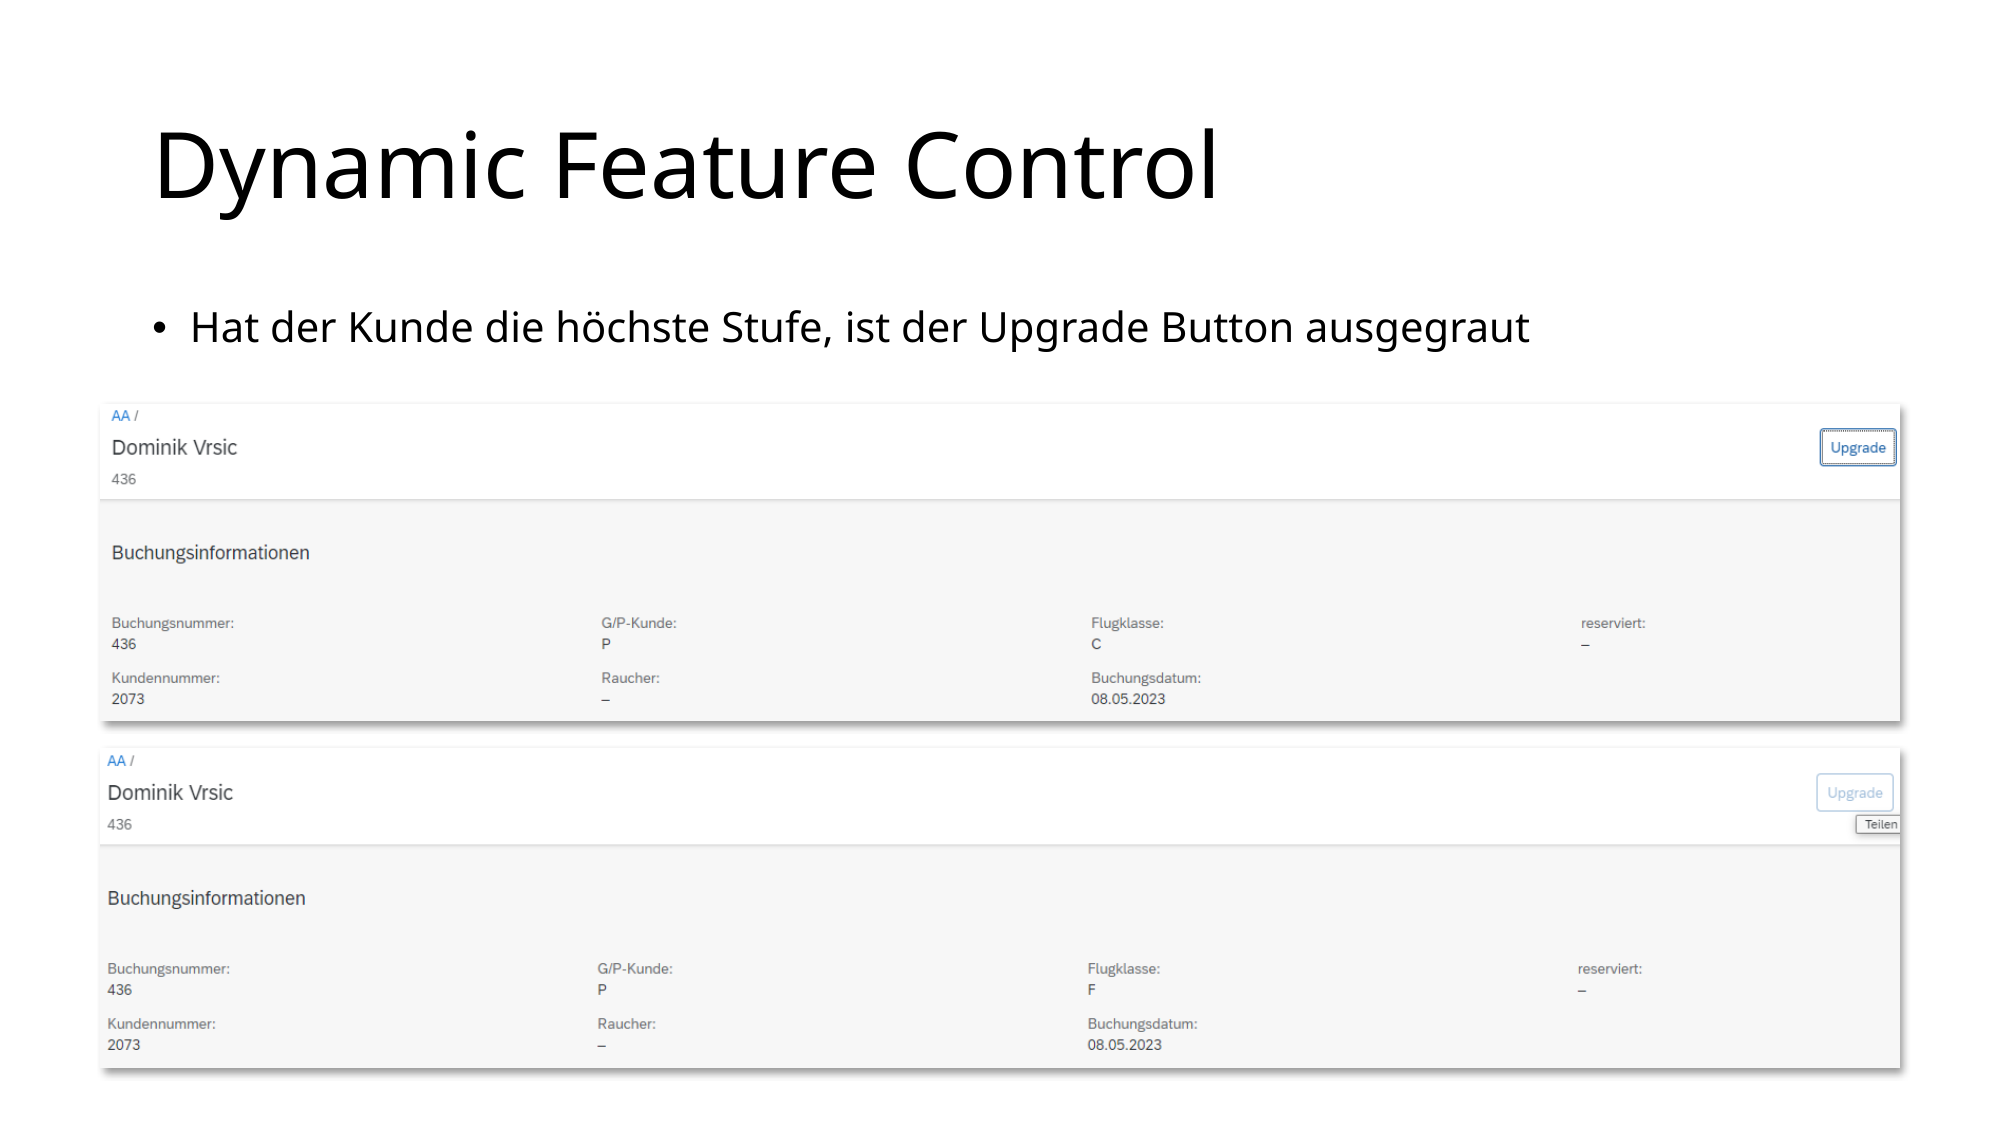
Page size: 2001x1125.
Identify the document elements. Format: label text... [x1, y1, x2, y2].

list Hat der Kunde die höchste Stufe, ist der Upgrade Button ausgegraut [137, 299, 1863, 364]
title Dynamic Feature Control [137, 59, 1863, 278]
picture [100, 403, 1900, 722]
picture [100, 748, 1900, 1069]
